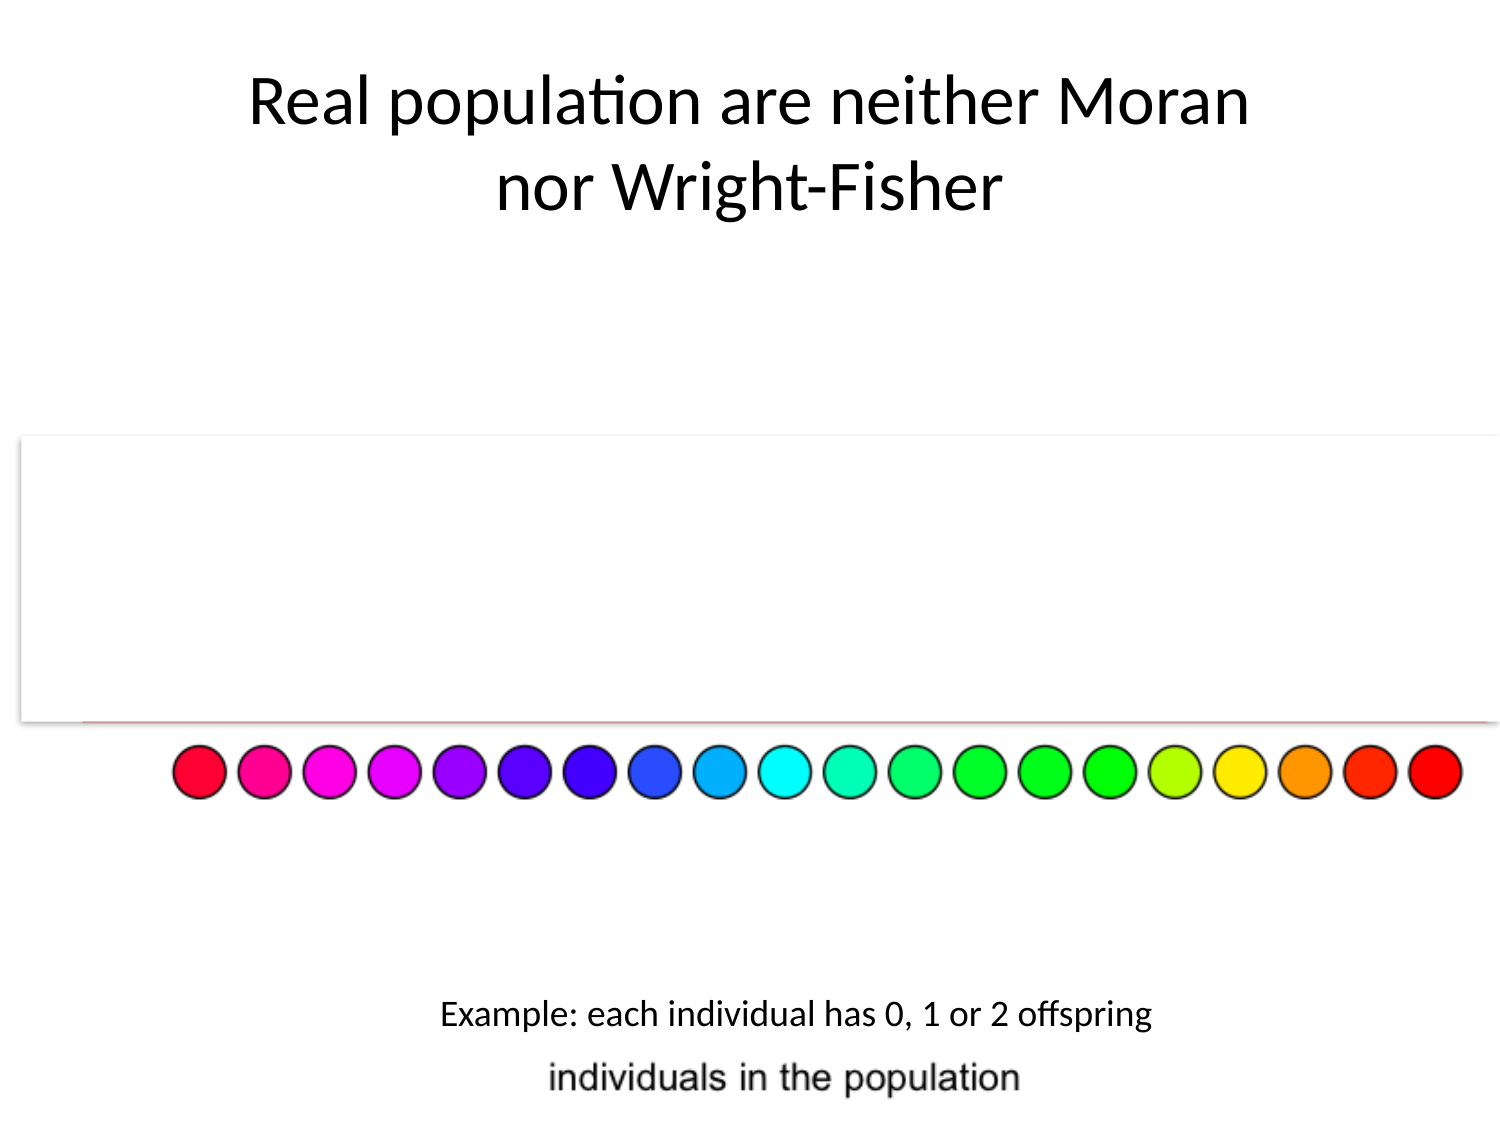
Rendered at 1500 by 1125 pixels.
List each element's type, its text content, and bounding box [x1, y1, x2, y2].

picture [0, 433, 1500, 1125]
title Real population are neither Moran nor Wright-Fisher [75, 45, 1425, 233]
